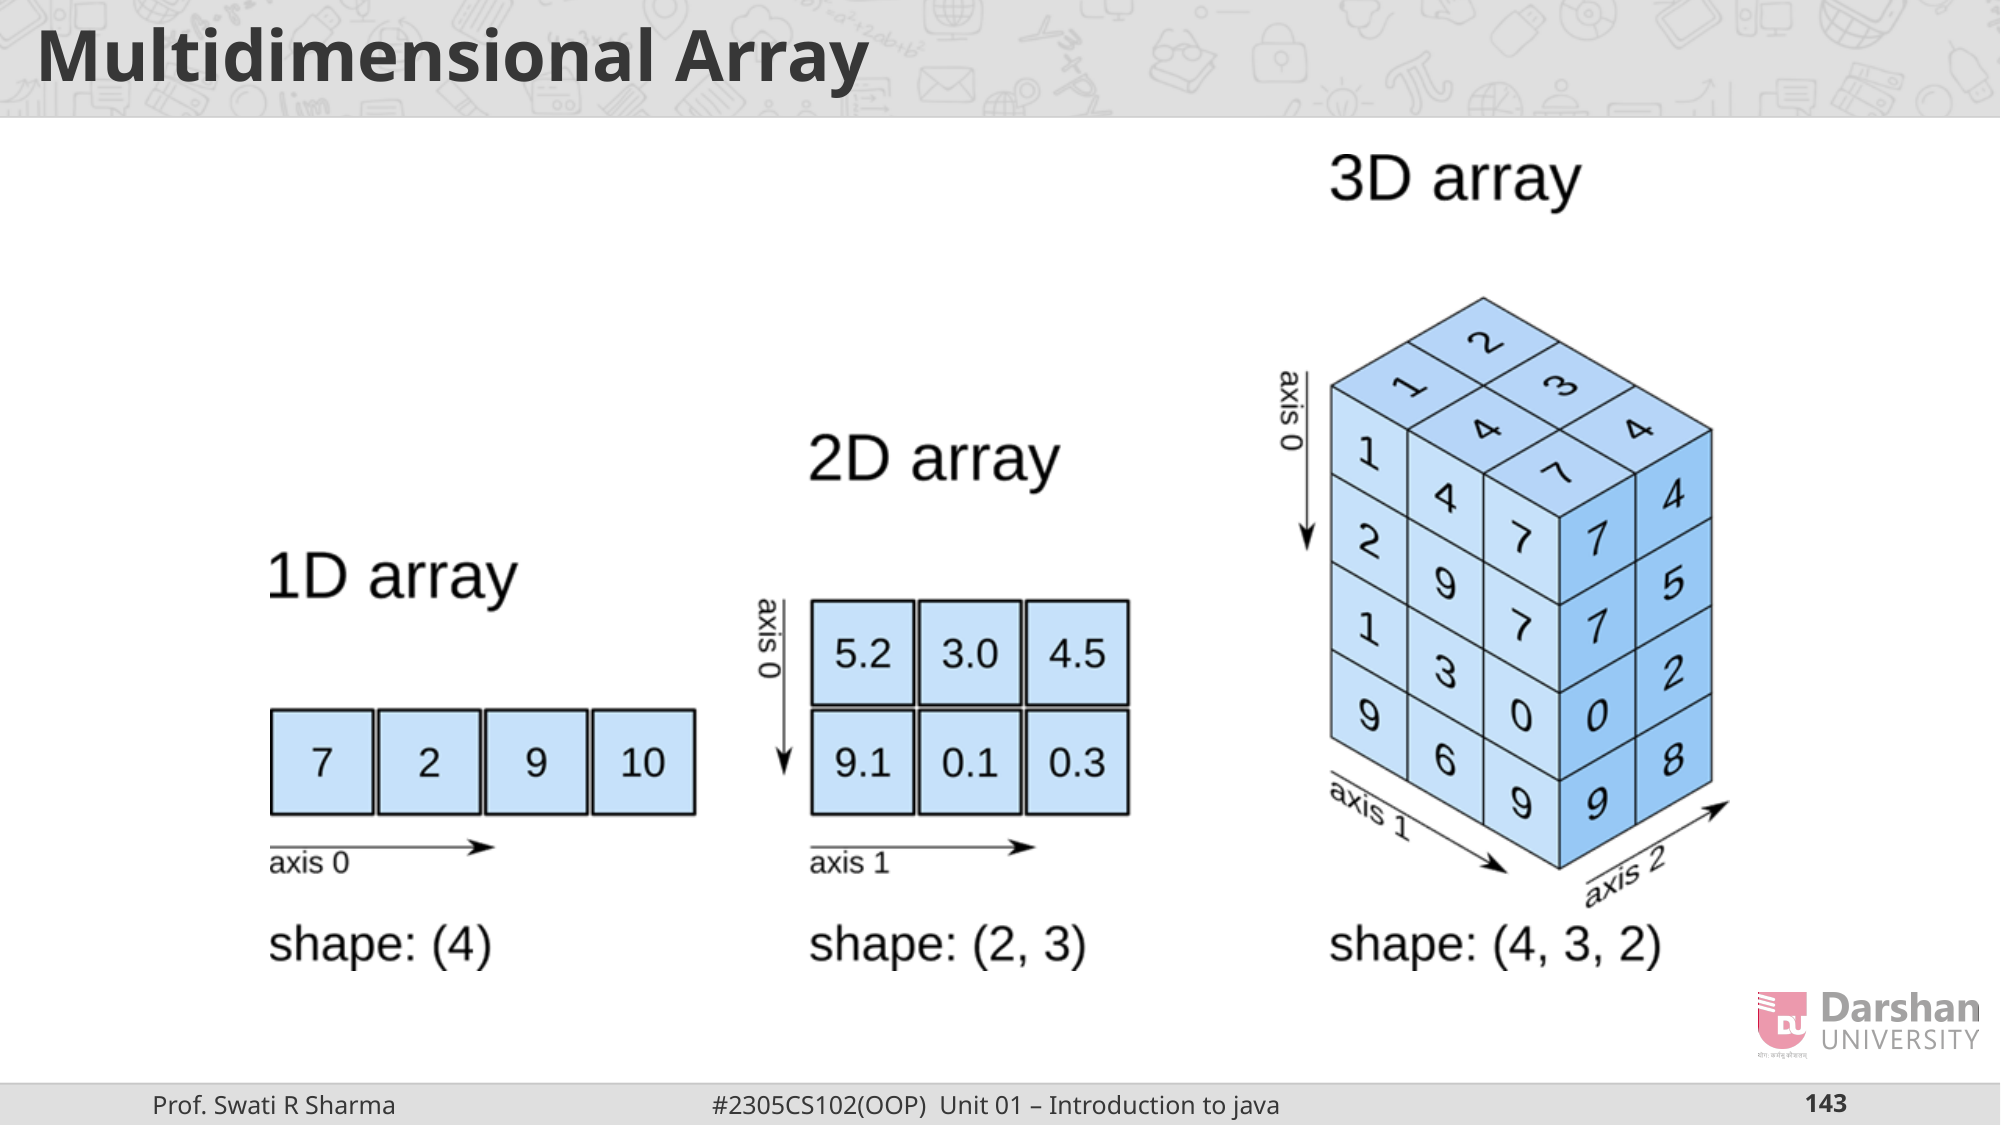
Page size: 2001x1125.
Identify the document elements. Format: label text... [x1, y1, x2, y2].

title Multidimensional Array [0, 0, 2000, 117]
picture [270, 154, 1730, 971]
table_cell a < b [1758, 992, 1979, 1059]
